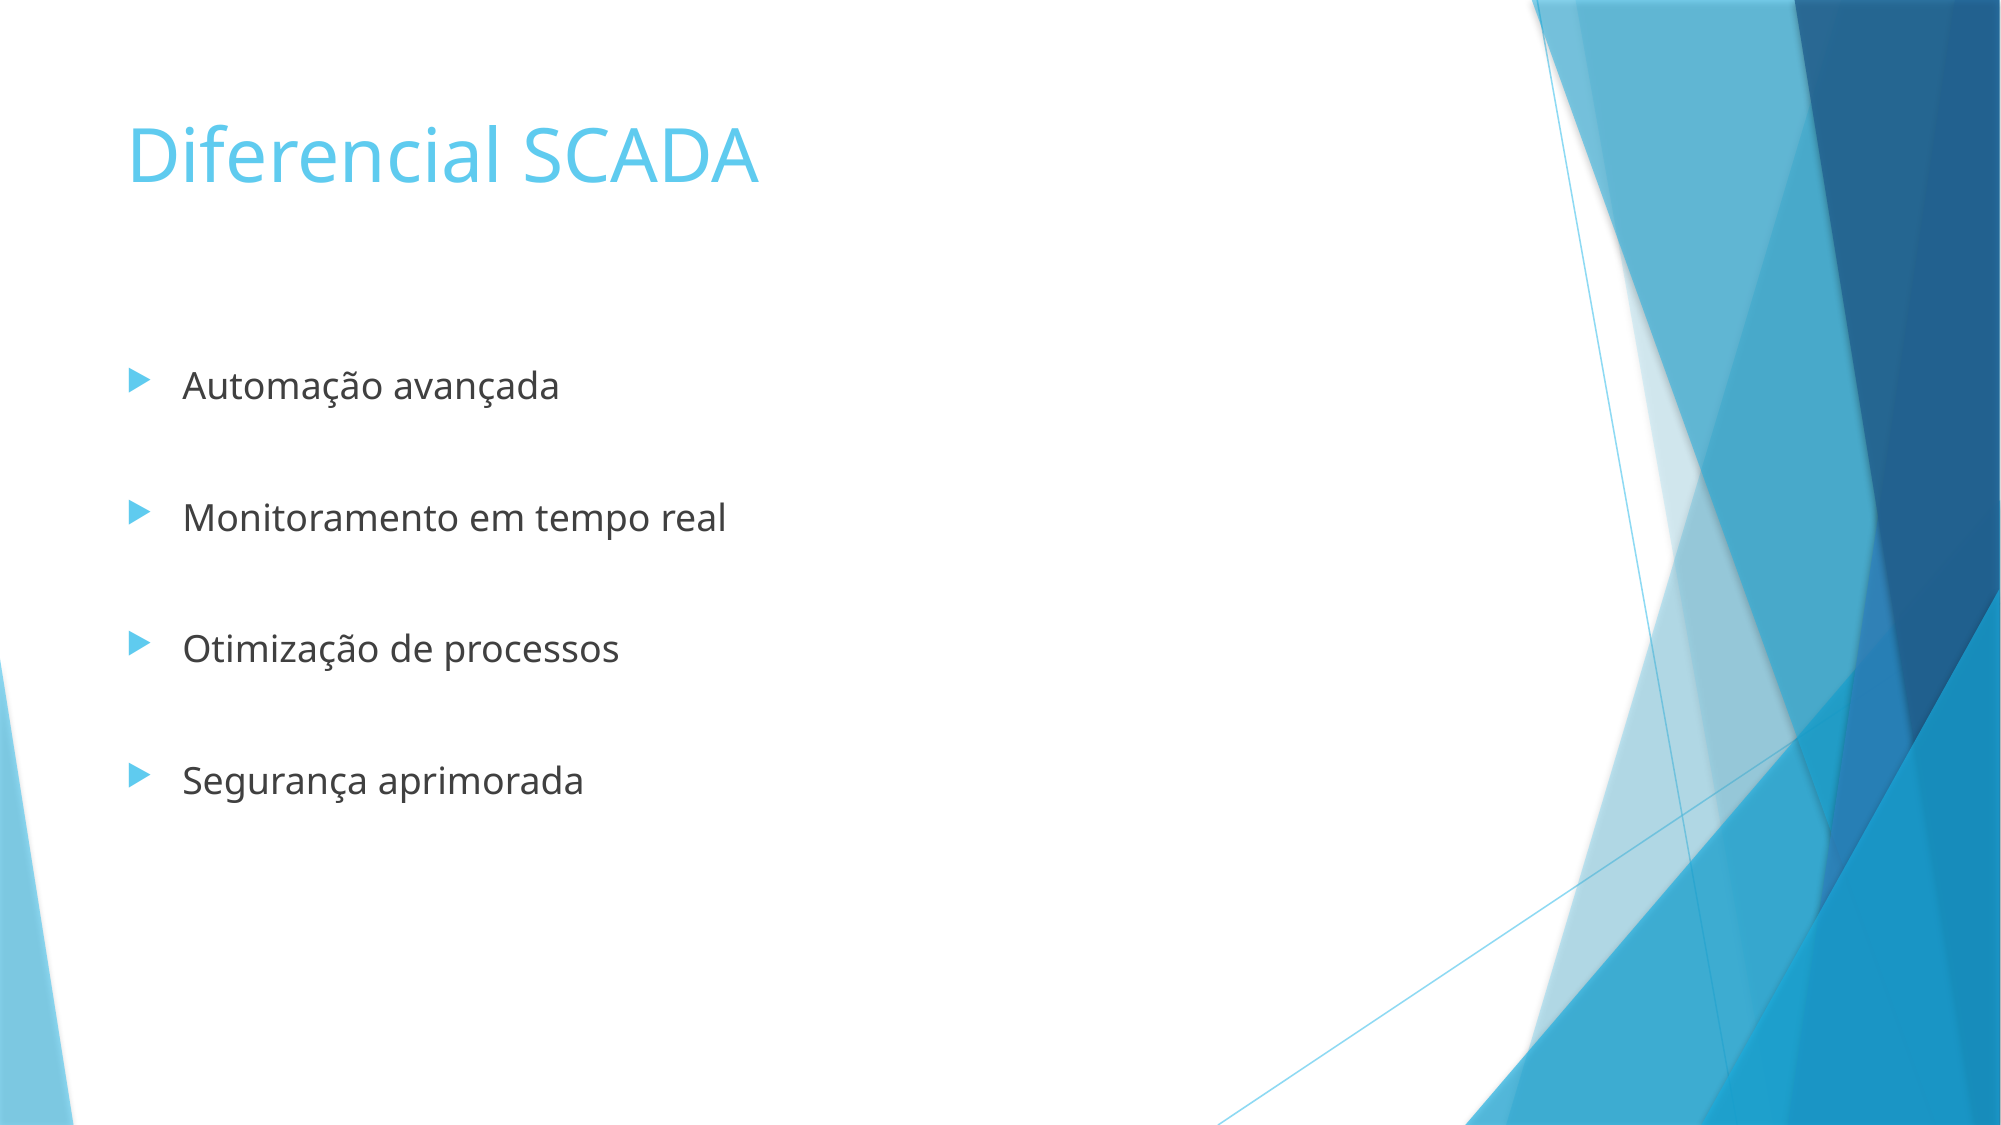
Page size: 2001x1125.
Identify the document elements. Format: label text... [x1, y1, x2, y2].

title Diferencial SCADA [111, 99, 1522, 317]
list Automação avançada Monitoramento em tempo real Otimização de processos Segurança aprimorada [111, 354, 1522, 992]
